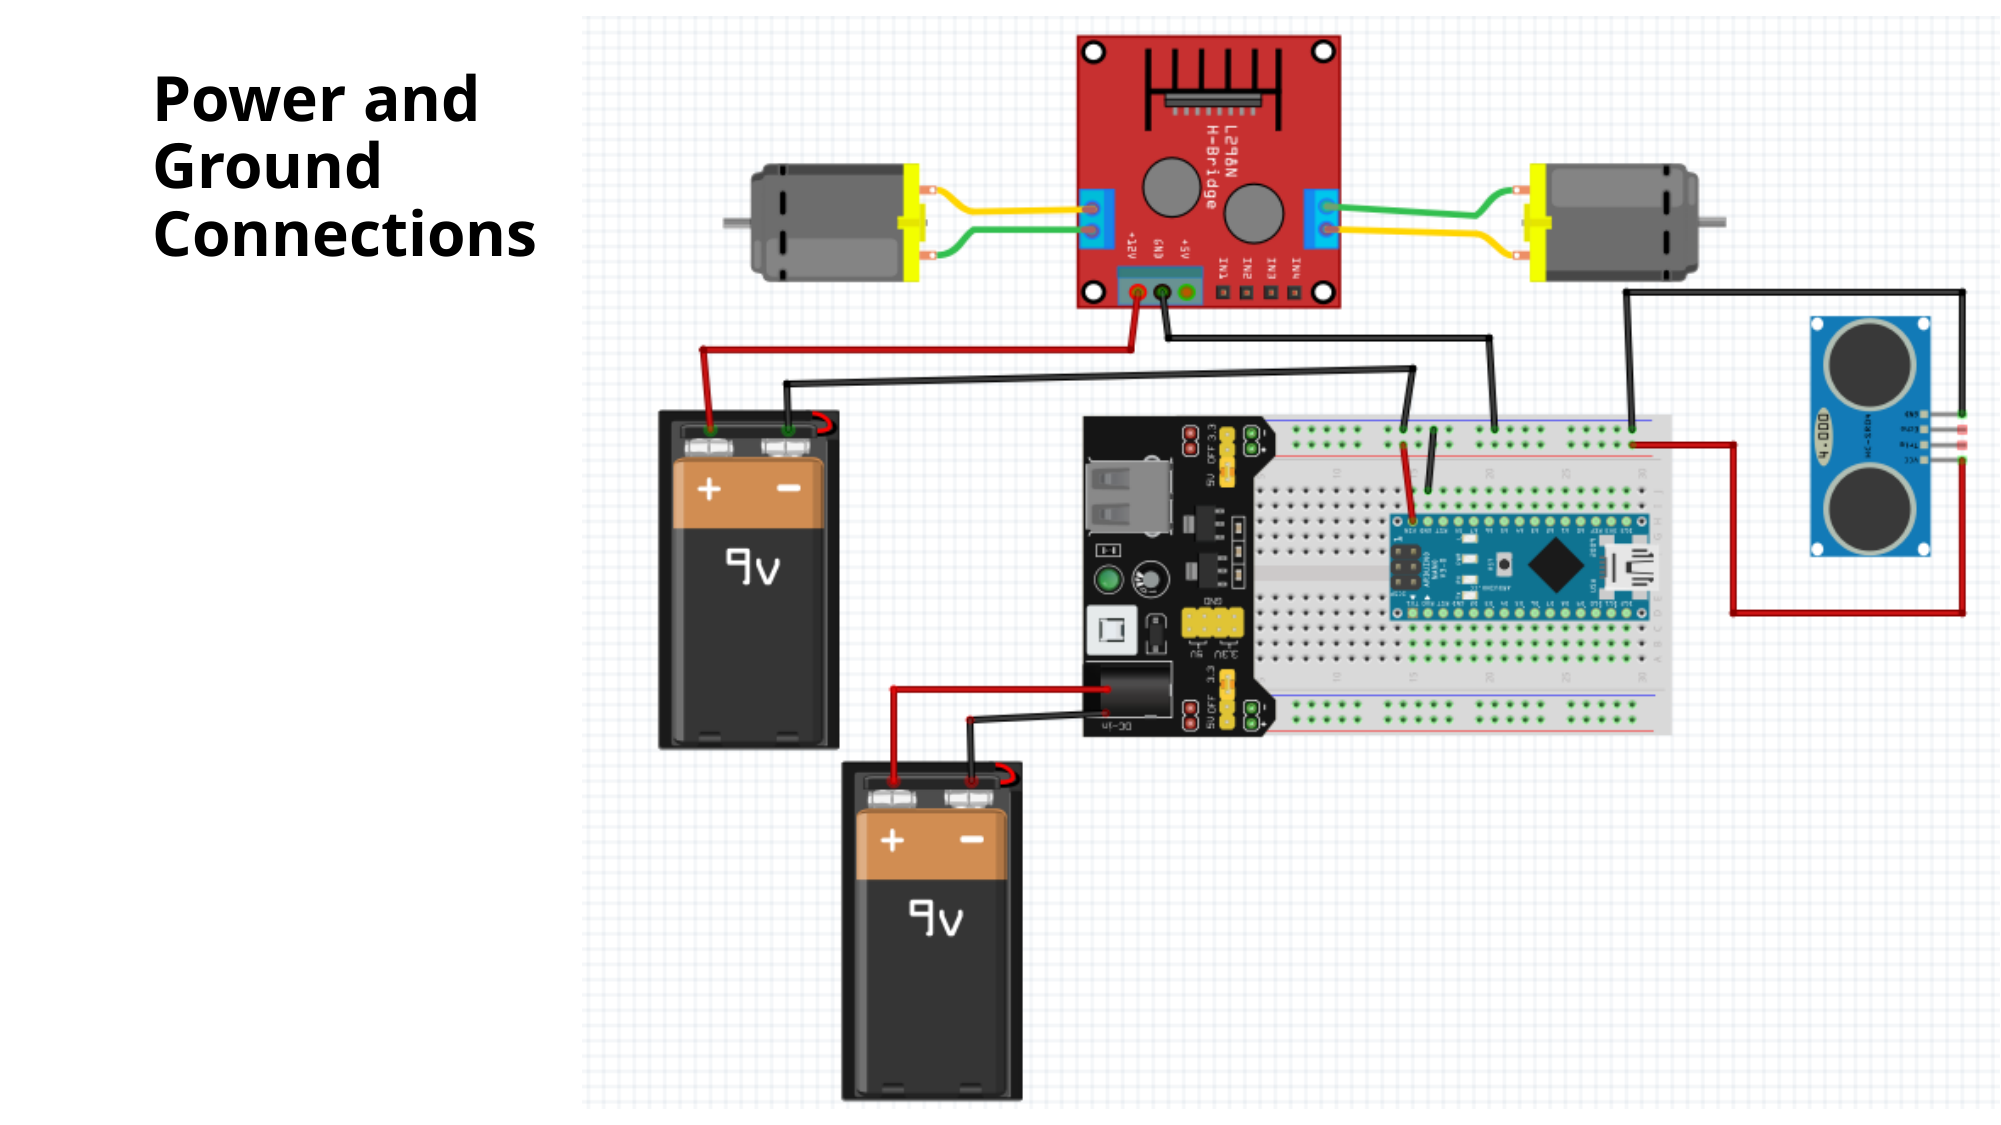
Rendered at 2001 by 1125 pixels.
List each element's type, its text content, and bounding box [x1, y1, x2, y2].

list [582, 16, 2000, 1109]
title Power and Ground Connections [137, 59, 582, 278]
